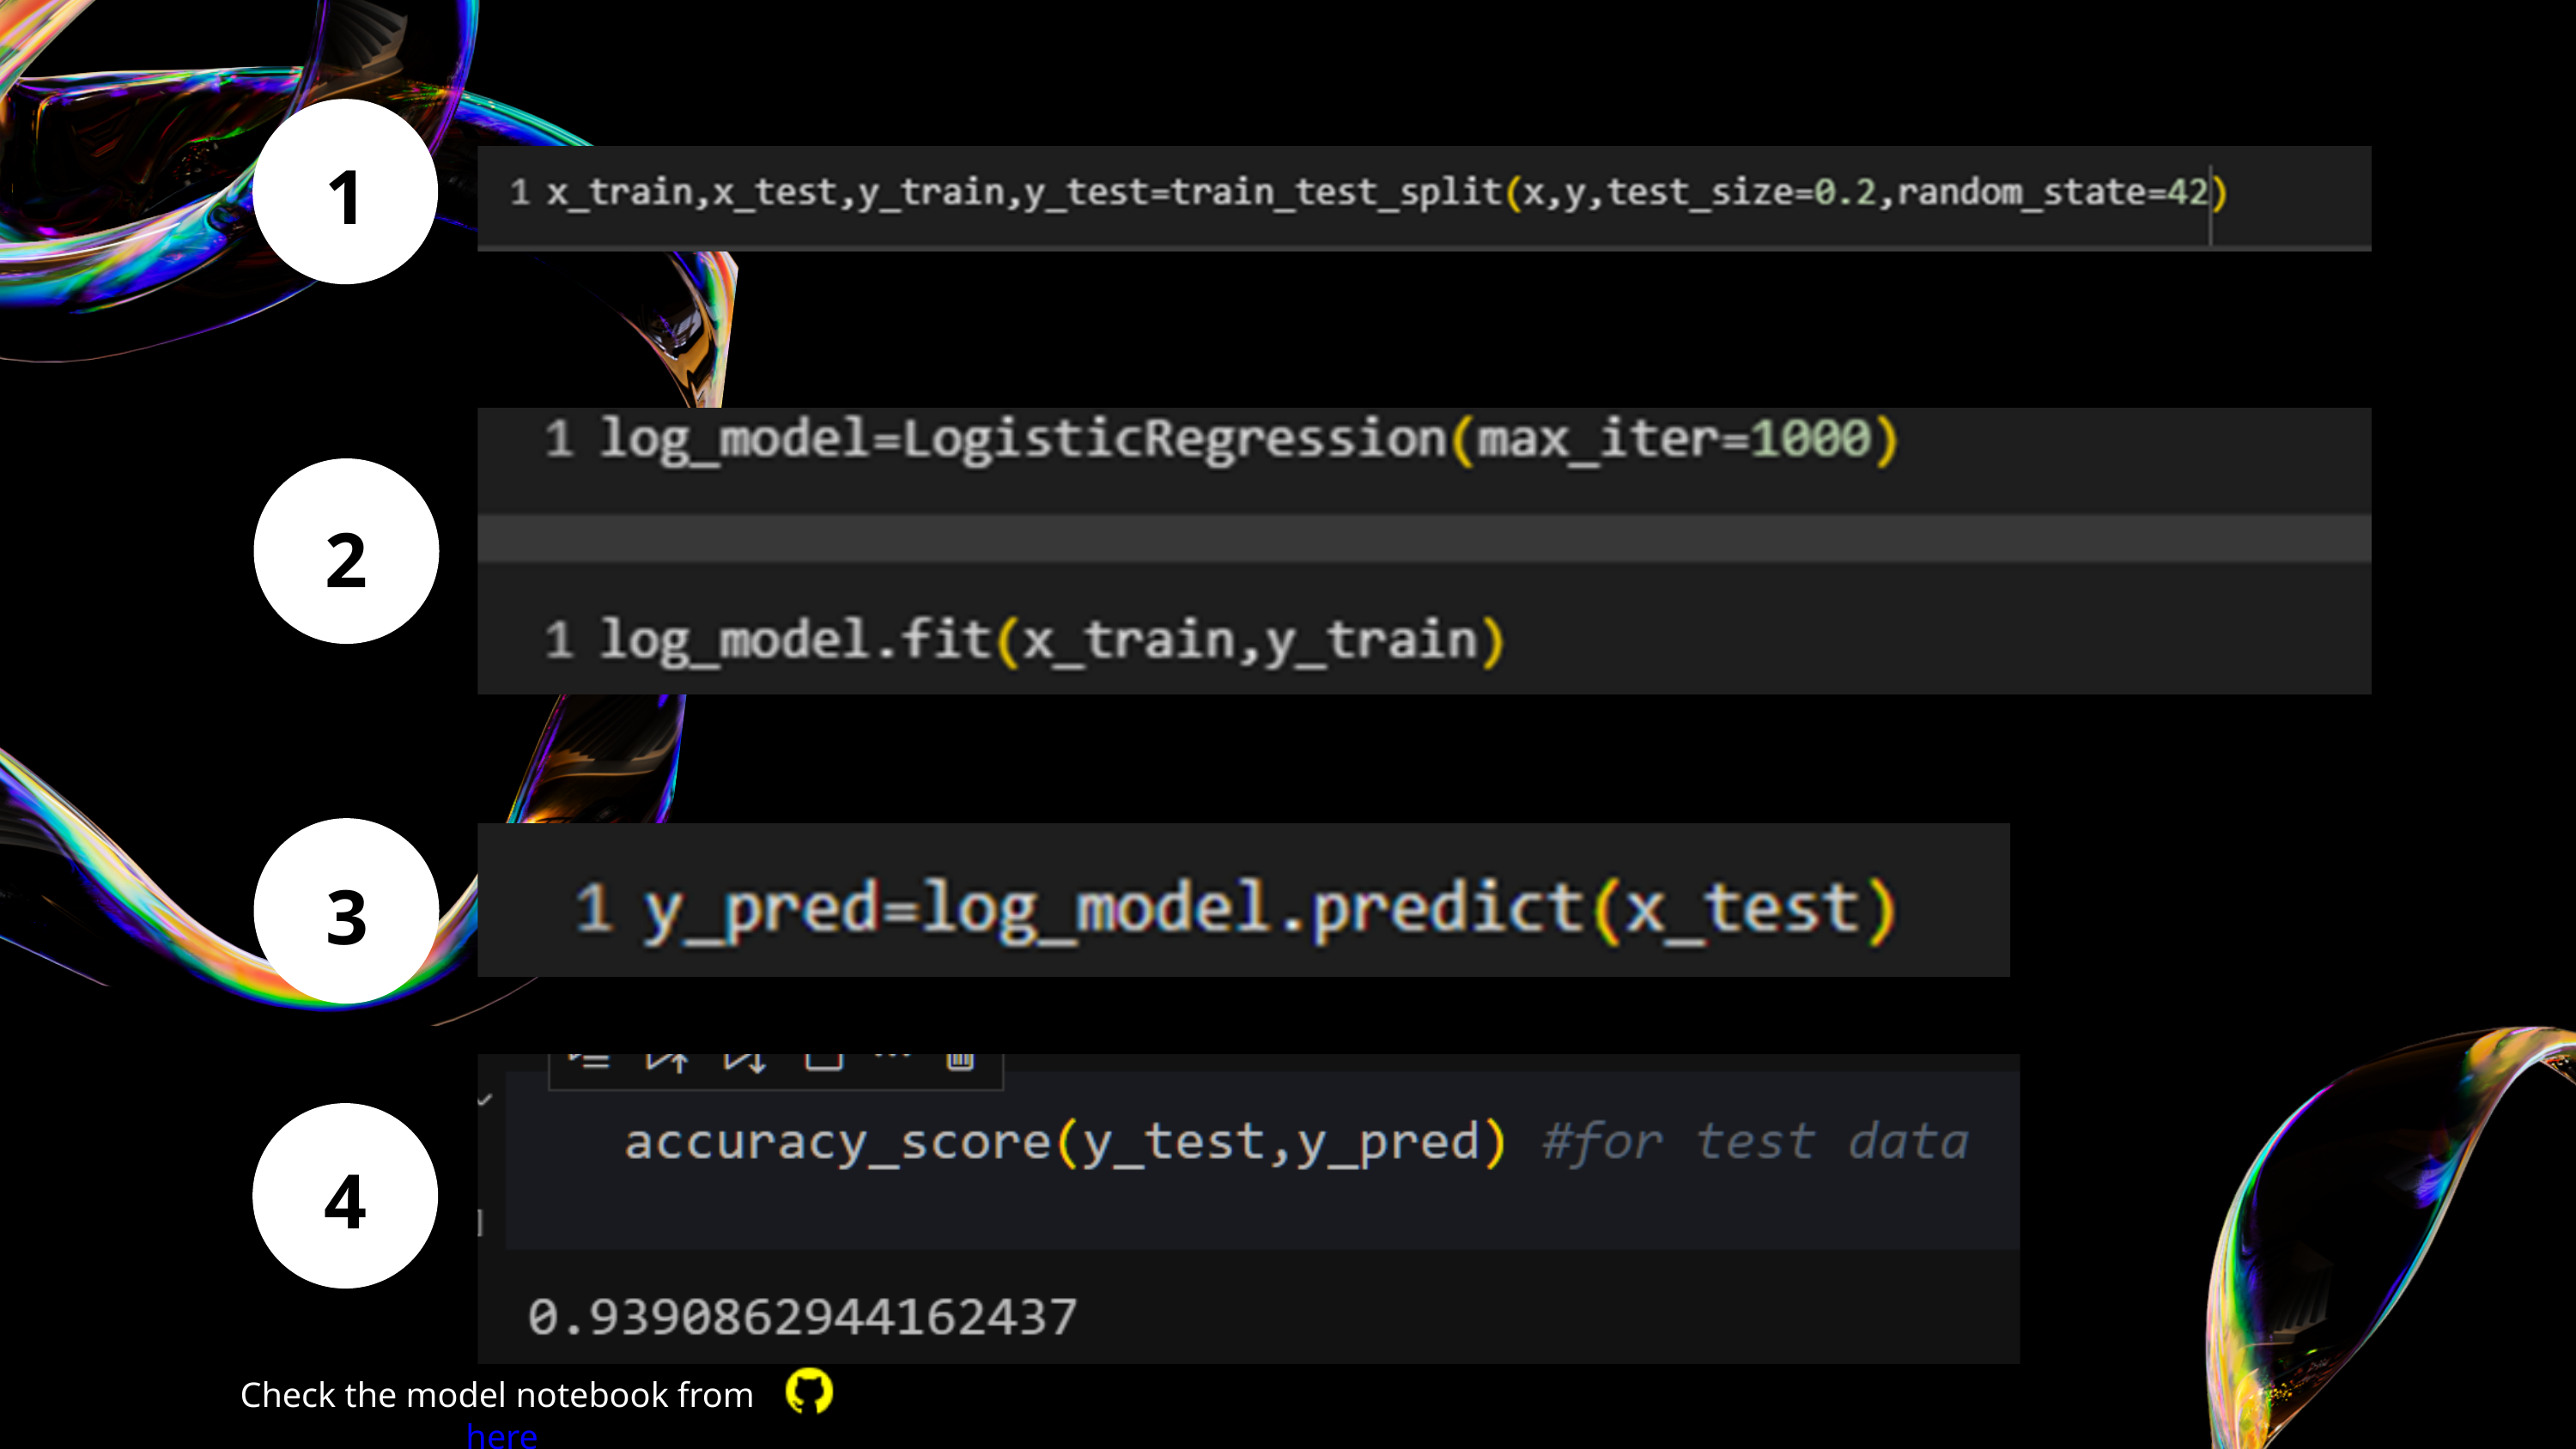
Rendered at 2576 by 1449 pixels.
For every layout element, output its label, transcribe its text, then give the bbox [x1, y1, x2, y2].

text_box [258, 823, 434, 999]
text_box [477, 823, 2011, 977]
text_box [477, 408, 2372, 694]
text_box [477, 1054, 2020, 1364]
text_box [781, 1364, 839, 1421]
text_box [2165, 1016, 2576, 1449]
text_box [258, 1108, 434, 1284]
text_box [258, 464, 434, 640]
text_box Check the model notebook from here [222, 1366, 782, 1449]
text_box [477, 146, 2372, 252]
text_box [0, 0, 771, 1052]
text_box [258, 104, 434, 280]
